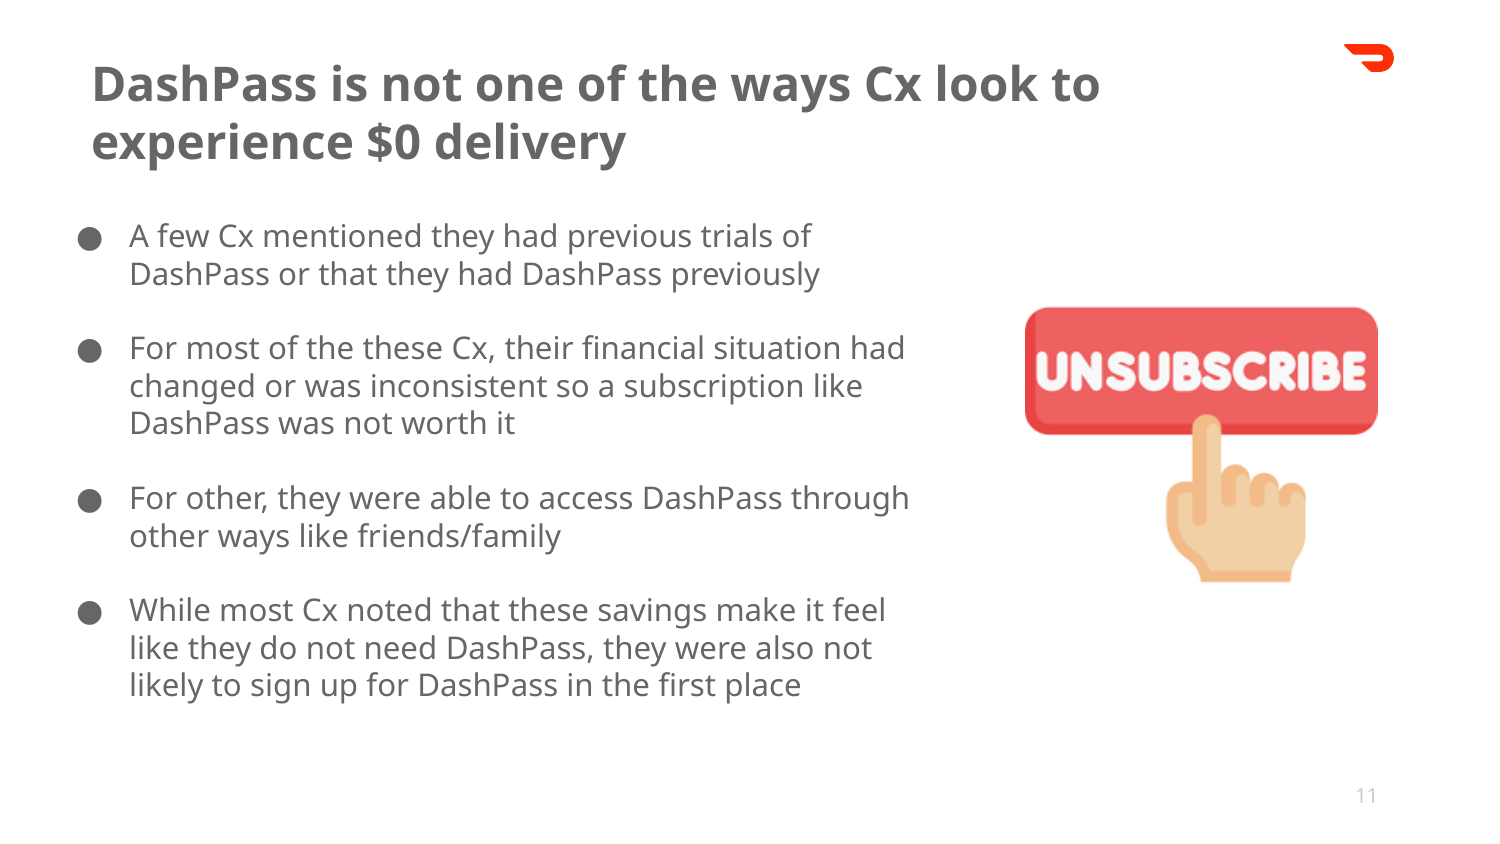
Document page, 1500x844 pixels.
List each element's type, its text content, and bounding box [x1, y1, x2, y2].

picture [1344, 44, 1394, 72]
text_box DashPass is not one of the ways Cx look to experience $0 delivery [76, 39, 1272, 126]
text_box A few Cx mentioned they had previous trials of DashPass or that they had DashPass previously For most of the these Cx, their financial situation had changed or was inconsistent so a subscription like DashPass was not worth it For other, they were able to access DashPass through other ways like friends/family While most Cx noted that these savings make it feel like they do not need DashPass, they were also not likely to sign up for DashPass in the first place [39, 201, 954, 288]
picture [1025, 269, 1378, 622]
slide_number ‹#› [1303, 764, 1394, 830]
